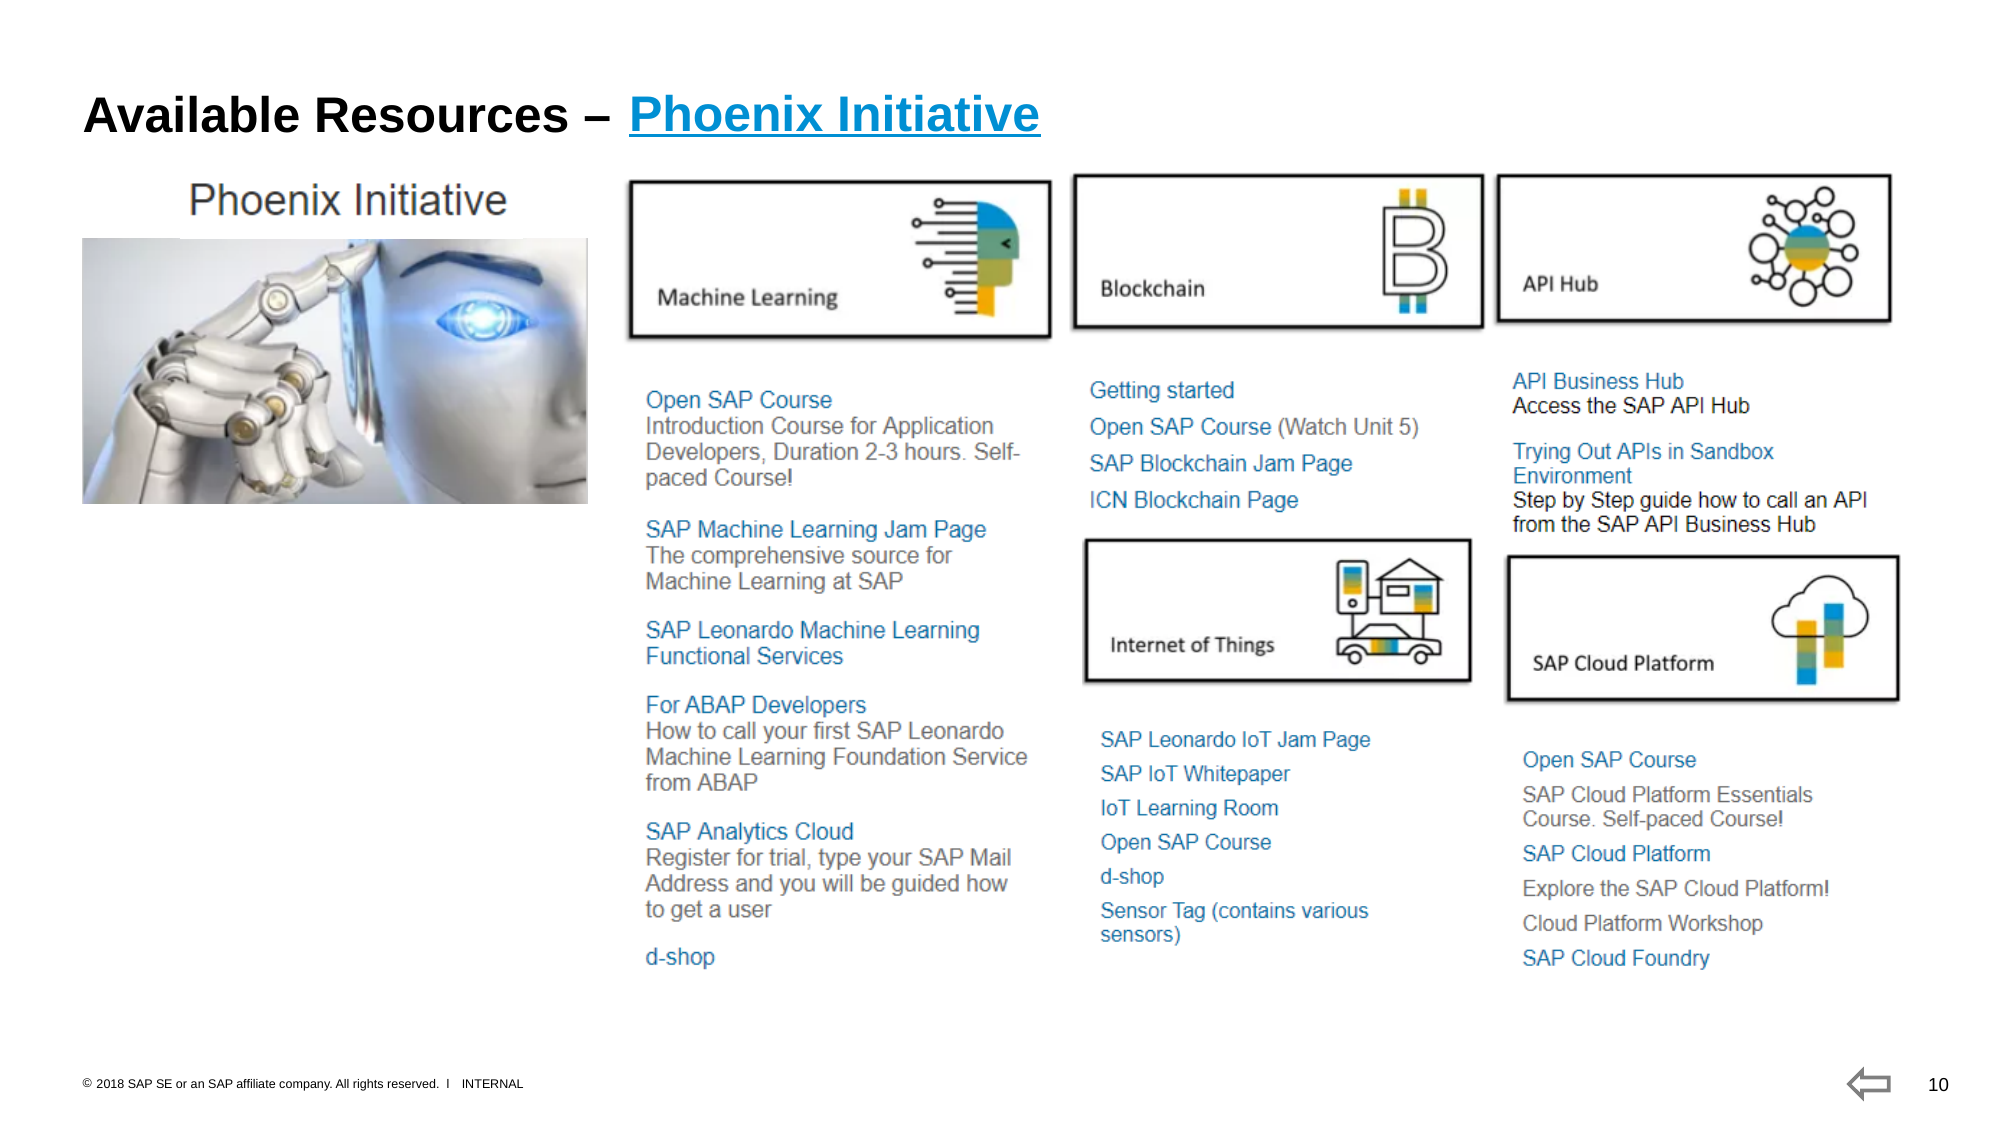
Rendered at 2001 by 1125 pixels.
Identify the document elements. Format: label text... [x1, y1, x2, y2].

title Available Resources – [82, 82, 636, 144]
picture [1082, 533, 1478, 956]
picture [619, 167, 1906, 978]
text_box Phoenix Initiative [629, 81, 1182, 142]
text_box [1848, 1071, 1889, 1098]
picture [82, 167, 588, 505]
